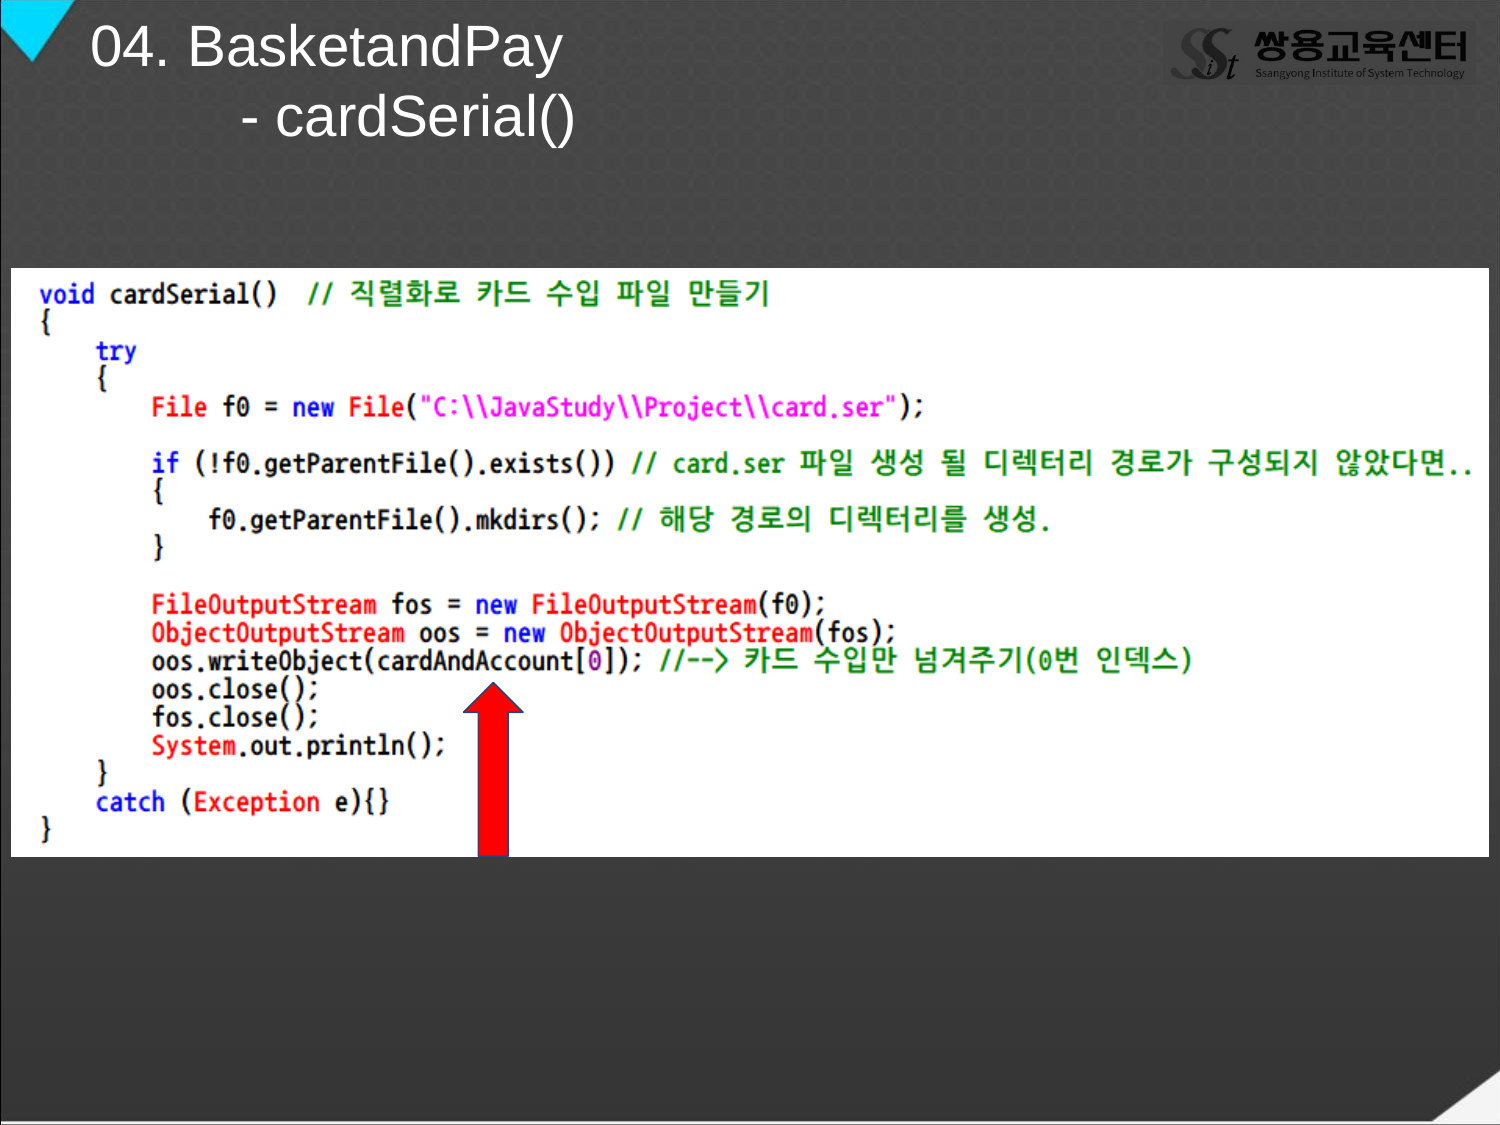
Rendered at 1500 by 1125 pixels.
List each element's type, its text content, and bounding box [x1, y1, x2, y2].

title 04. BasketandPay - cardSerial() [75, 43, 1050, 183]
picture [0, 0, 1500, 1125]
